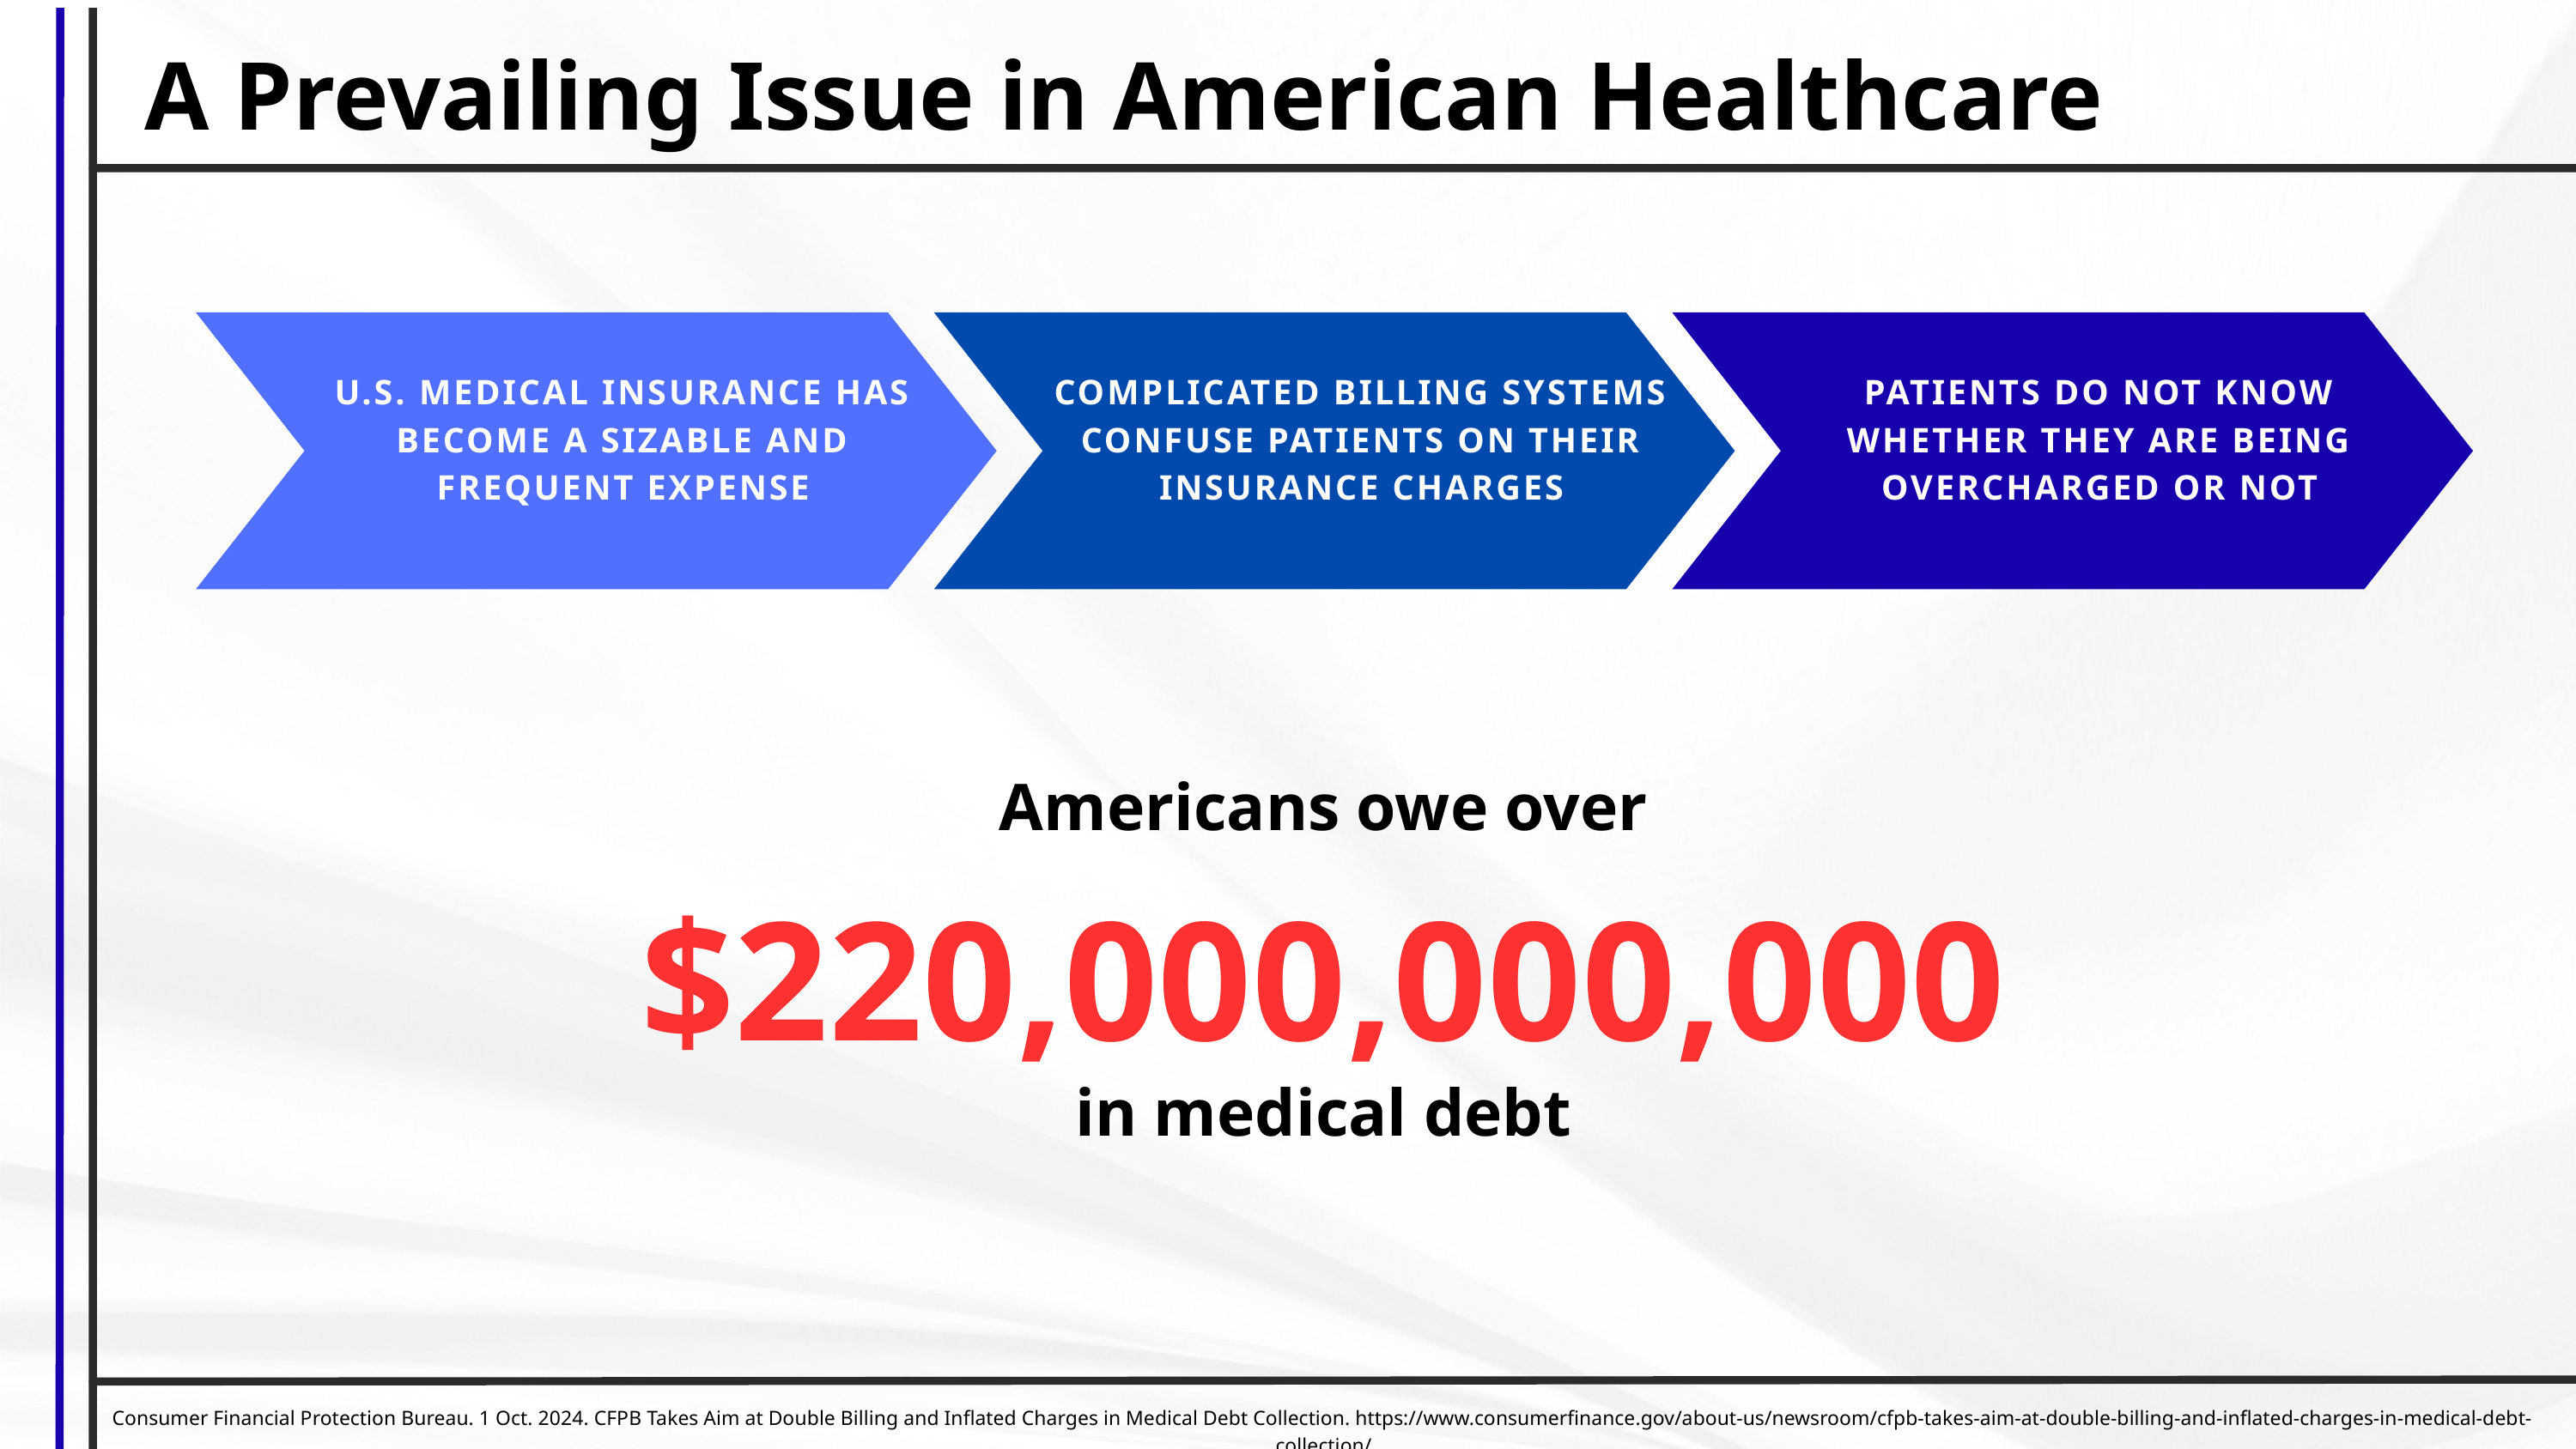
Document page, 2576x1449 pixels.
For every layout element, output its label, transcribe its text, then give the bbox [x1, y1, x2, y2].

text_box [0, 0, 2576, 1449]
text_box Consumer Financial Protection Bureau. 1 Oct. 2024. CFPB Takes Aim at Double Billing and Inflated Charges in Medical Debt Collection. https://www.consumerfinance.gov/about-us/newsroom/cfpb-takes-aim-at-double-billing-and-inflated-charges-in-medical-debt-collection/ [93, 1401, 2555, 1449]
text_box Americans owe over $220,000,000,000 in medical debt [351, 768, 2296, 1192]
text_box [195, 312, 2474, 590]
text_box A Prevailing Issue in American Healthcare [144, 17, 2259, 149]
